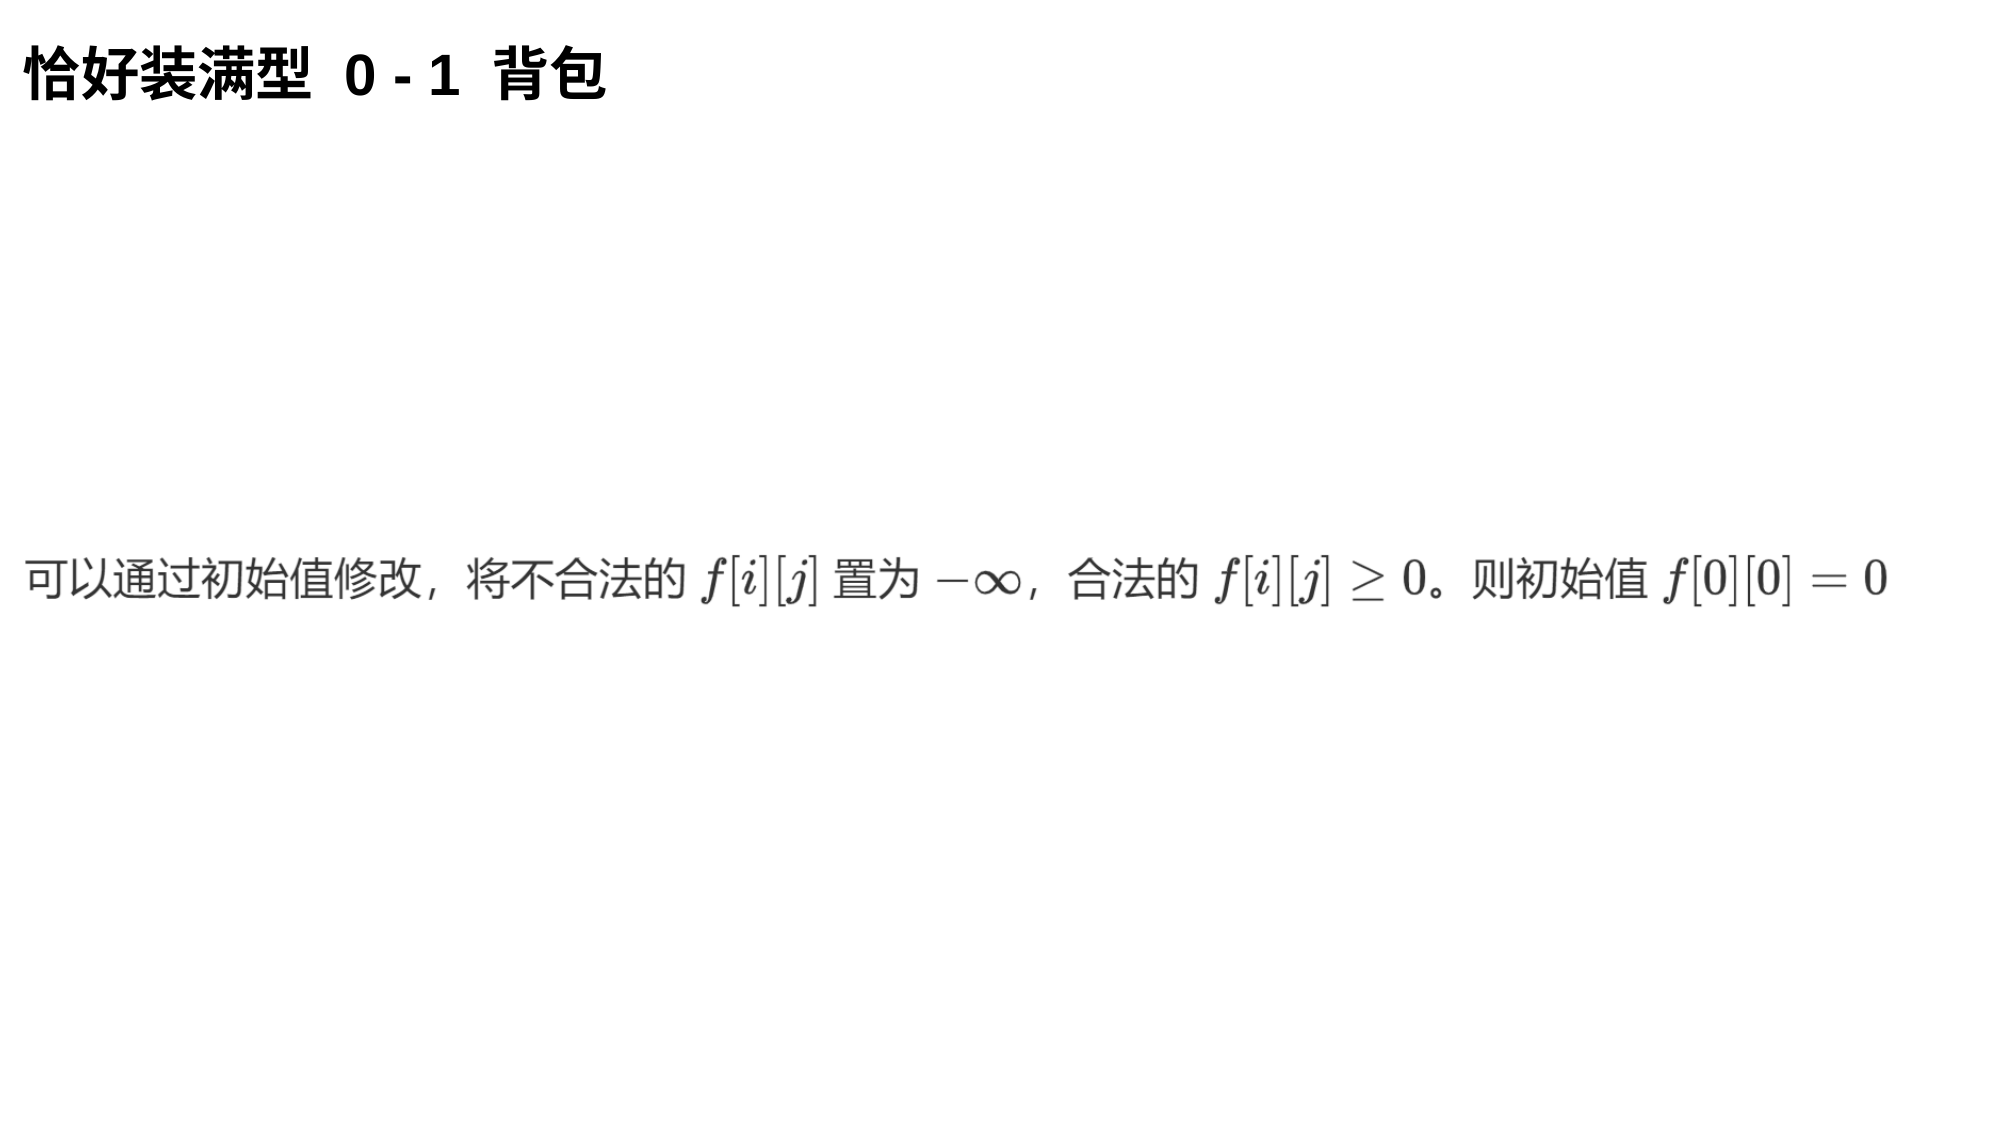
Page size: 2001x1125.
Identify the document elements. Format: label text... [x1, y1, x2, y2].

picture [7, 520, 2000, 648]
text_box 恰好装满型 0 - 1 背包 [22, 0, 2000, 127]
